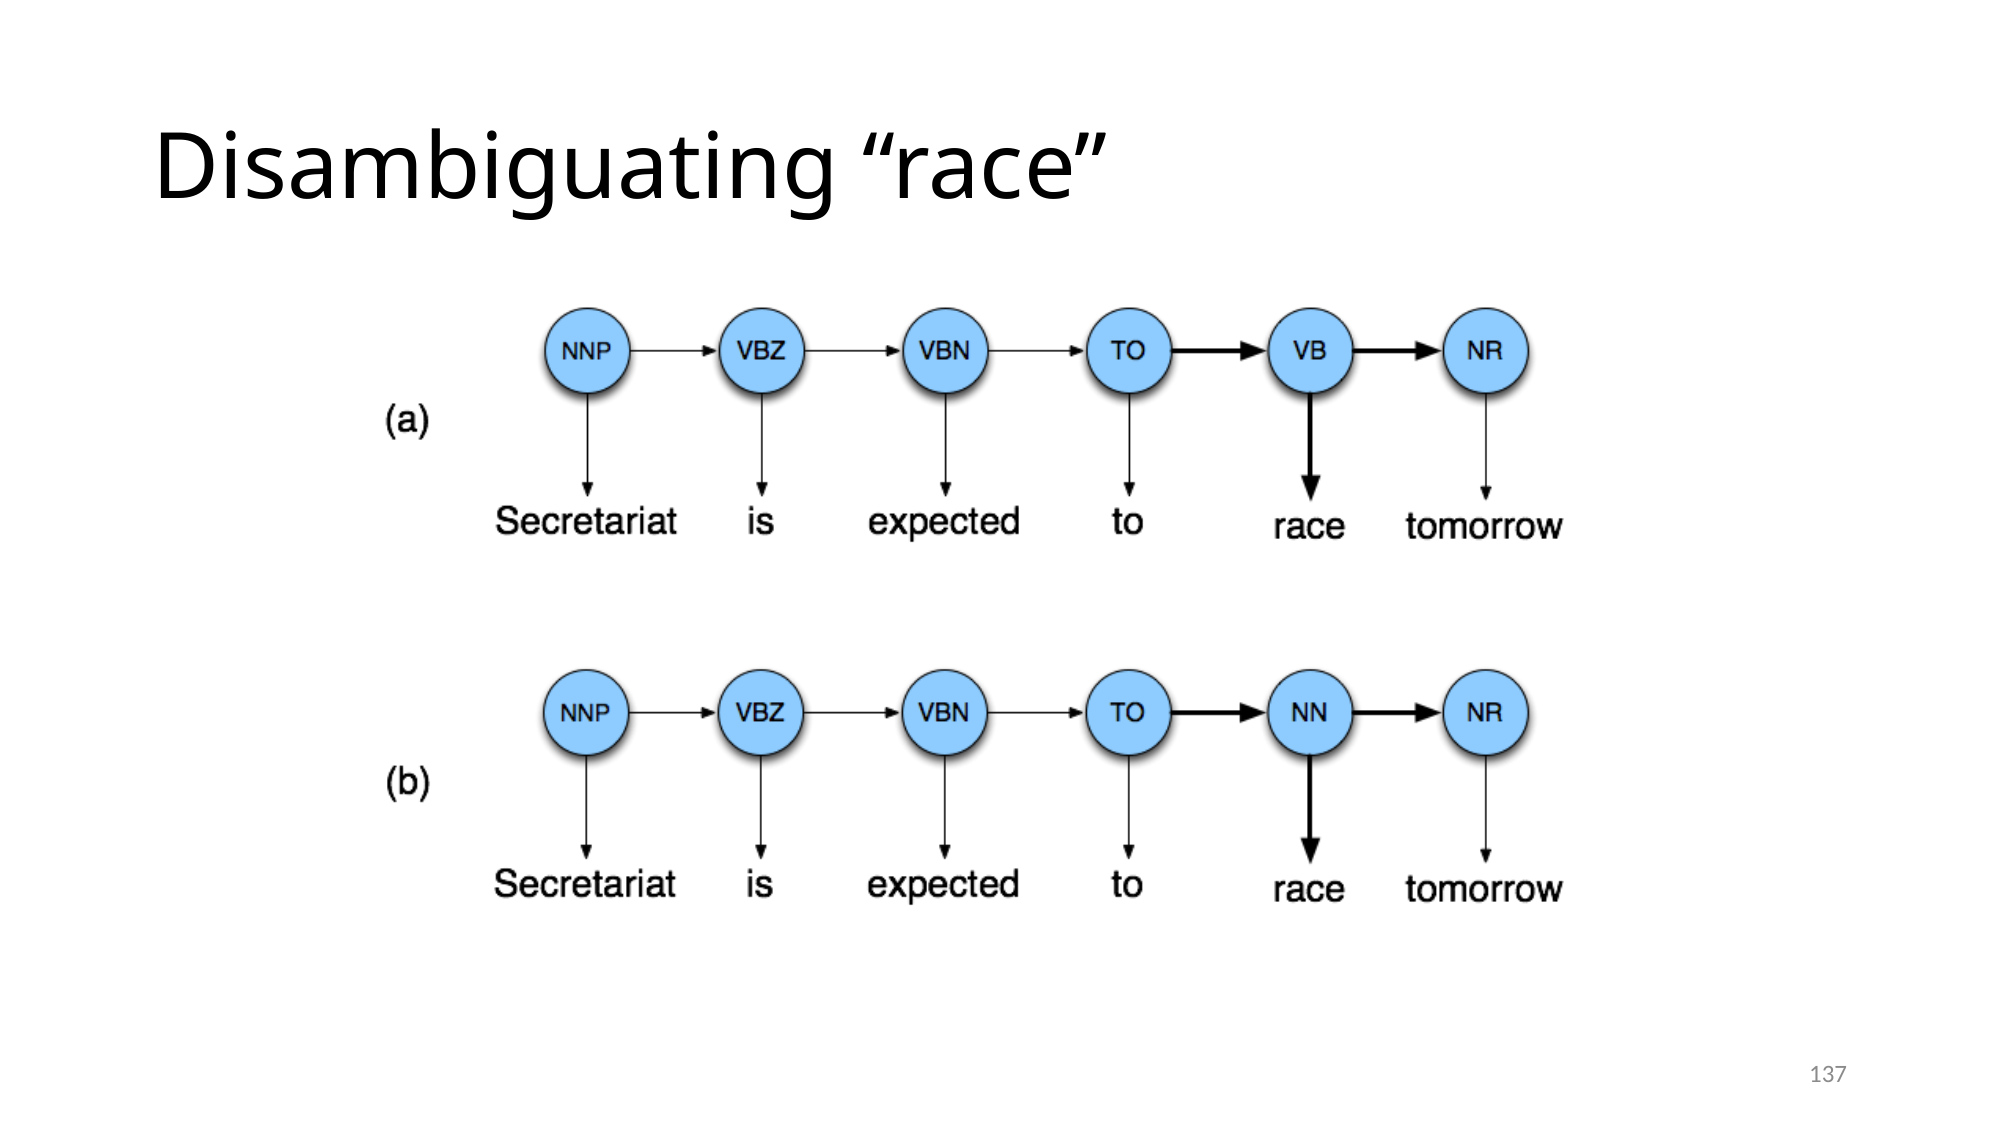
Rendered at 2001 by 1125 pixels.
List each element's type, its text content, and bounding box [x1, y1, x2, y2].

picture [374, 300, 1575, 550]
slide_number 137 [1412, 1042, 1863, 1103]
title Disambiguating “race” [137, 59, 1863, 278]
picture [374, 660, 1575, 913]
